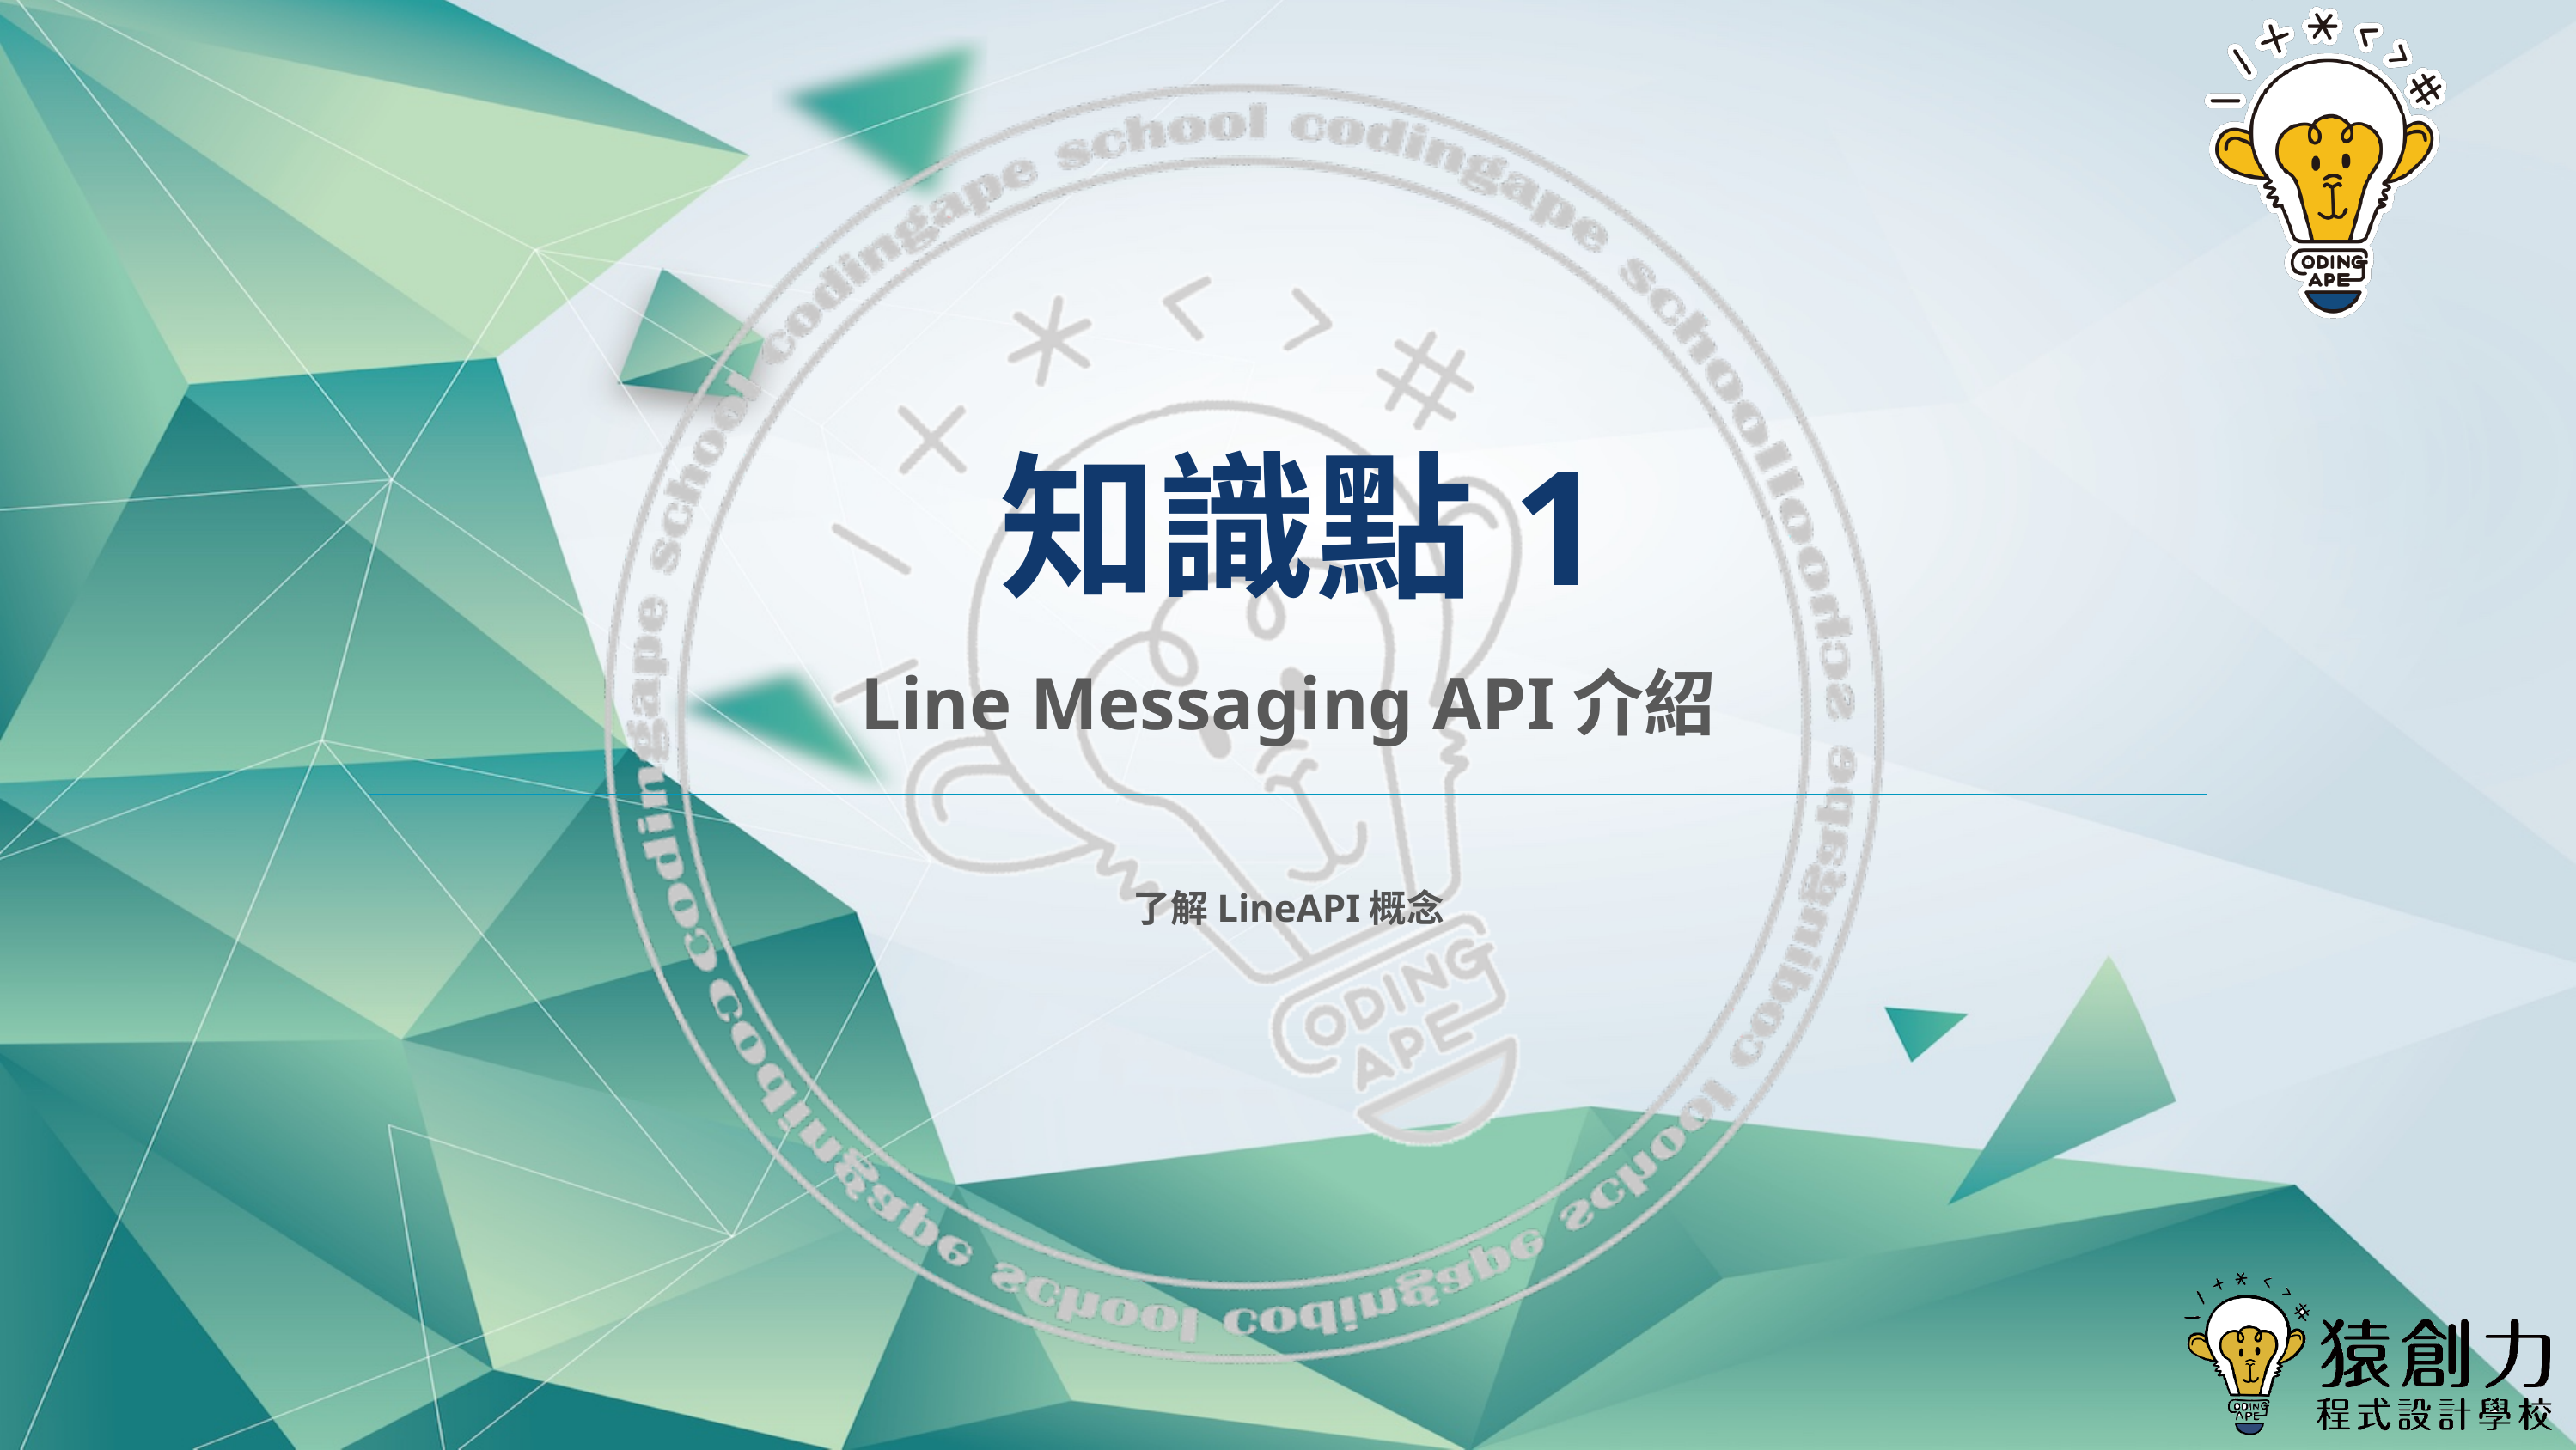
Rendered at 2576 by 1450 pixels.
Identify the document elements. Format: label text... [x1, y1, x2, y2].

title 知識點1 [121, 388, 2481, 624]
picture [0, 0, 2576, 1450]
list Line Messaging API介紹 [156, 647, 2420, 774]
list 了解LineAPI概念 [296, 864, 2281, 1214]
